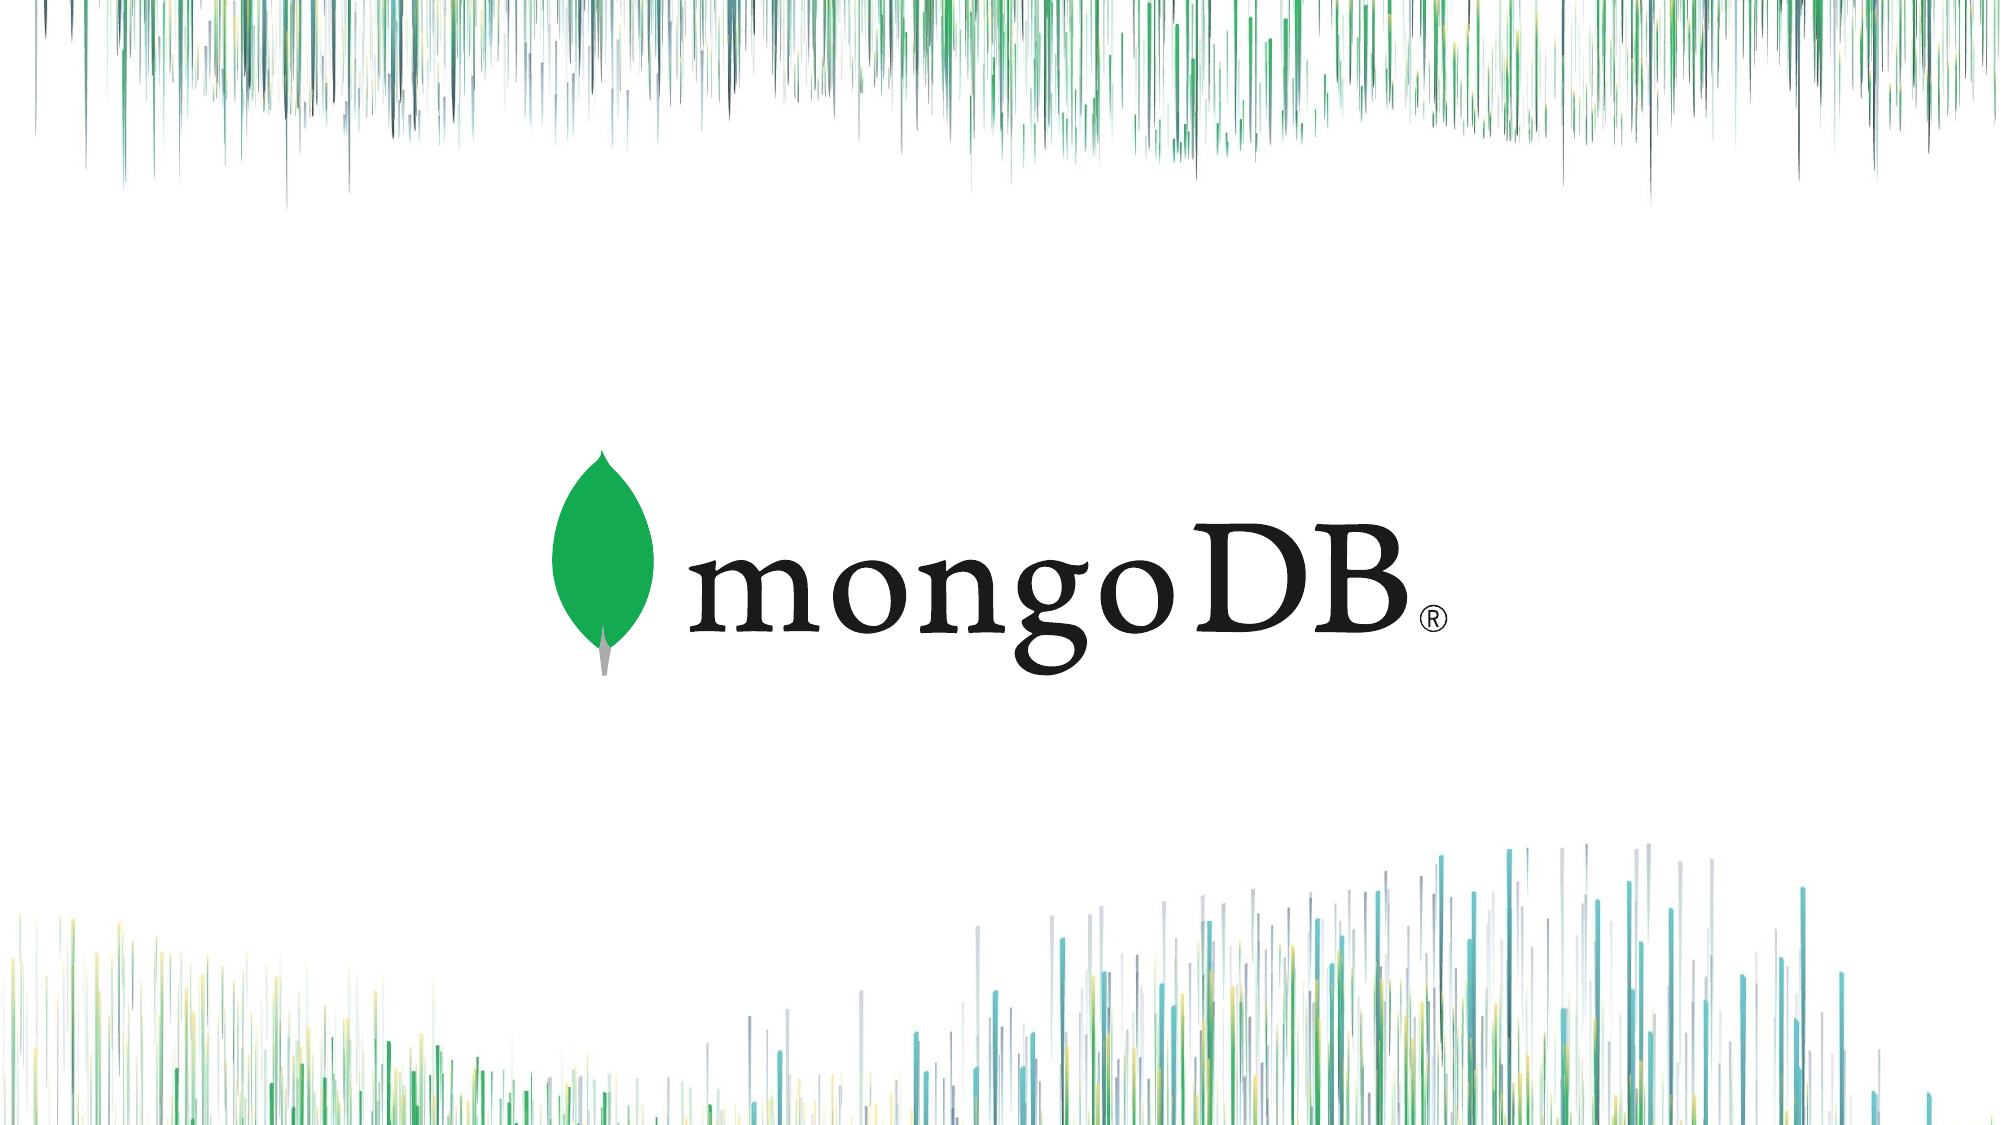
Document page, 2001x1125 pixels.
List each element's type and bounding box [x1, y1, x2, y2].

picture [849, 568, 890, 626]
picture [946, 562, 958, 570]
picture [716, 562, 729, 570]
picture [0, 562, 2000, 1125]
picture [752, 562, 773, 571]
picture [1032, 567, 1061, 604]
picture [1116, 568, 1158, 626]
picture [1028, 635, 1074, 666]
picture [1347, 562, 1378, 569]
picture [0, 0, 2000, 299]
picture [1348, 578, 1388, 624]
picture [1228, 562, 1287, 623]
